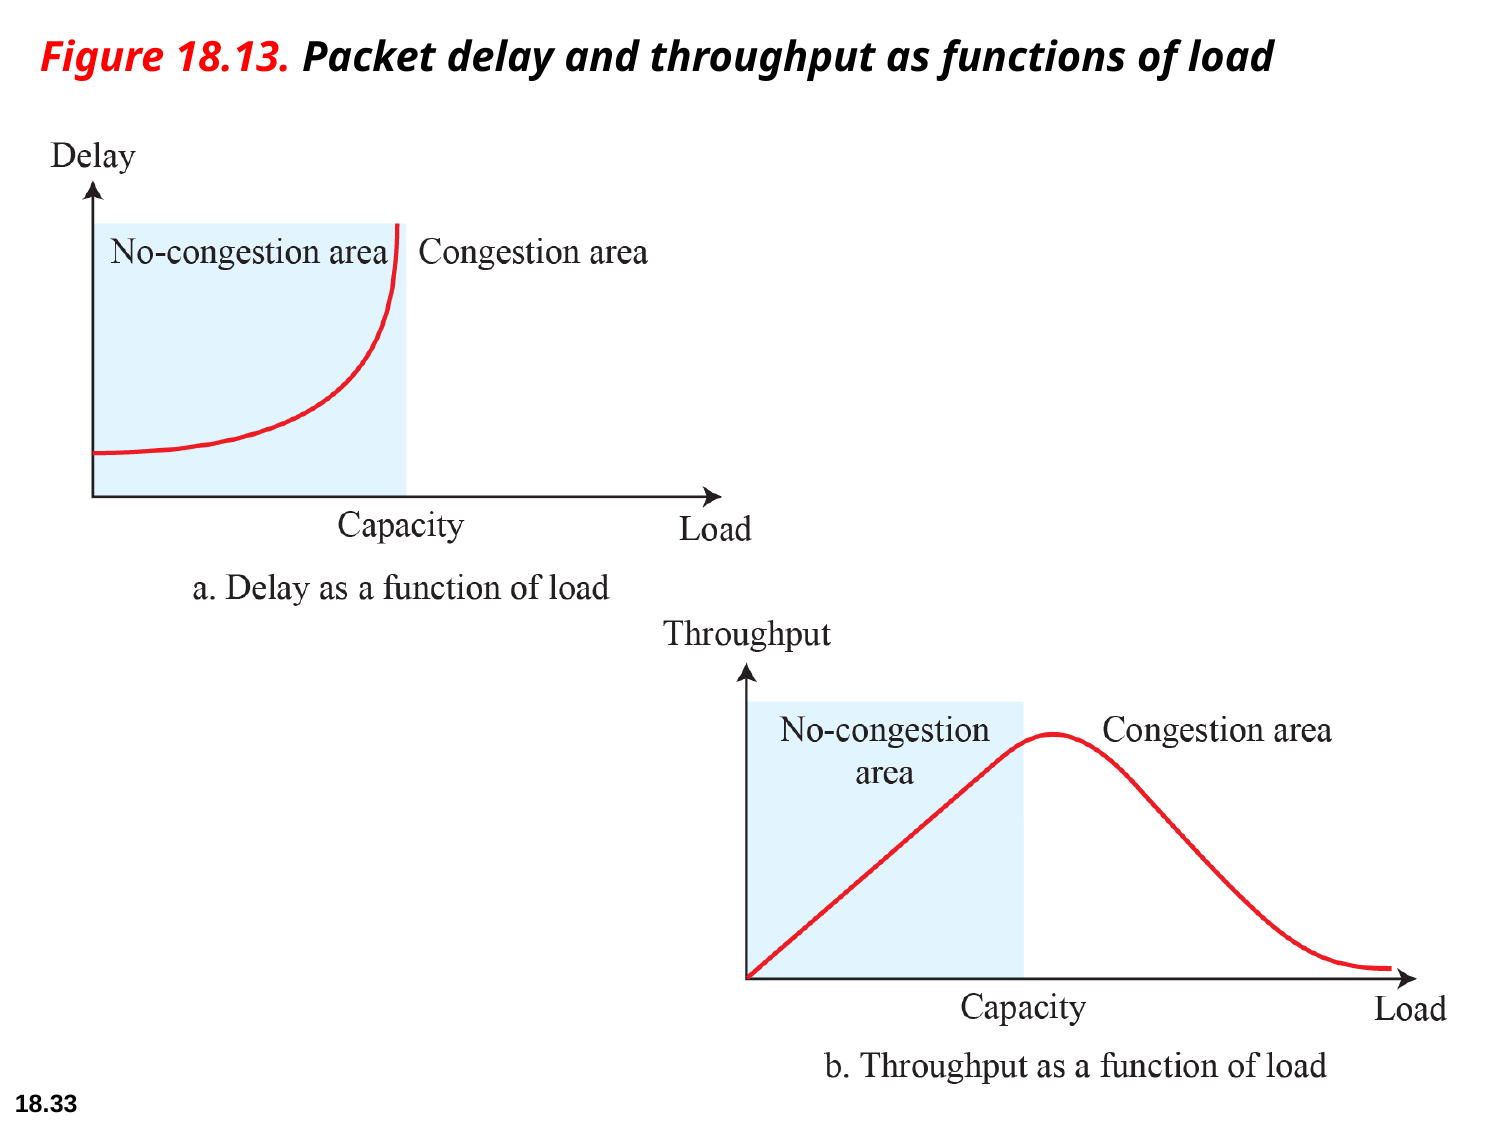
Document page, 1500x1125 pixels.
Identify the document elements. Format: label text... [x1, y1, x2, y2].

picture [49, 137, 753, 610]
text_box 18.7 [0, 1050, 313, 1125]
text_box Figure 18.13. Packet delay and throughput as functions of load [24, 22, 1363, 87]
picture [662, 615, 1448, 1088]
